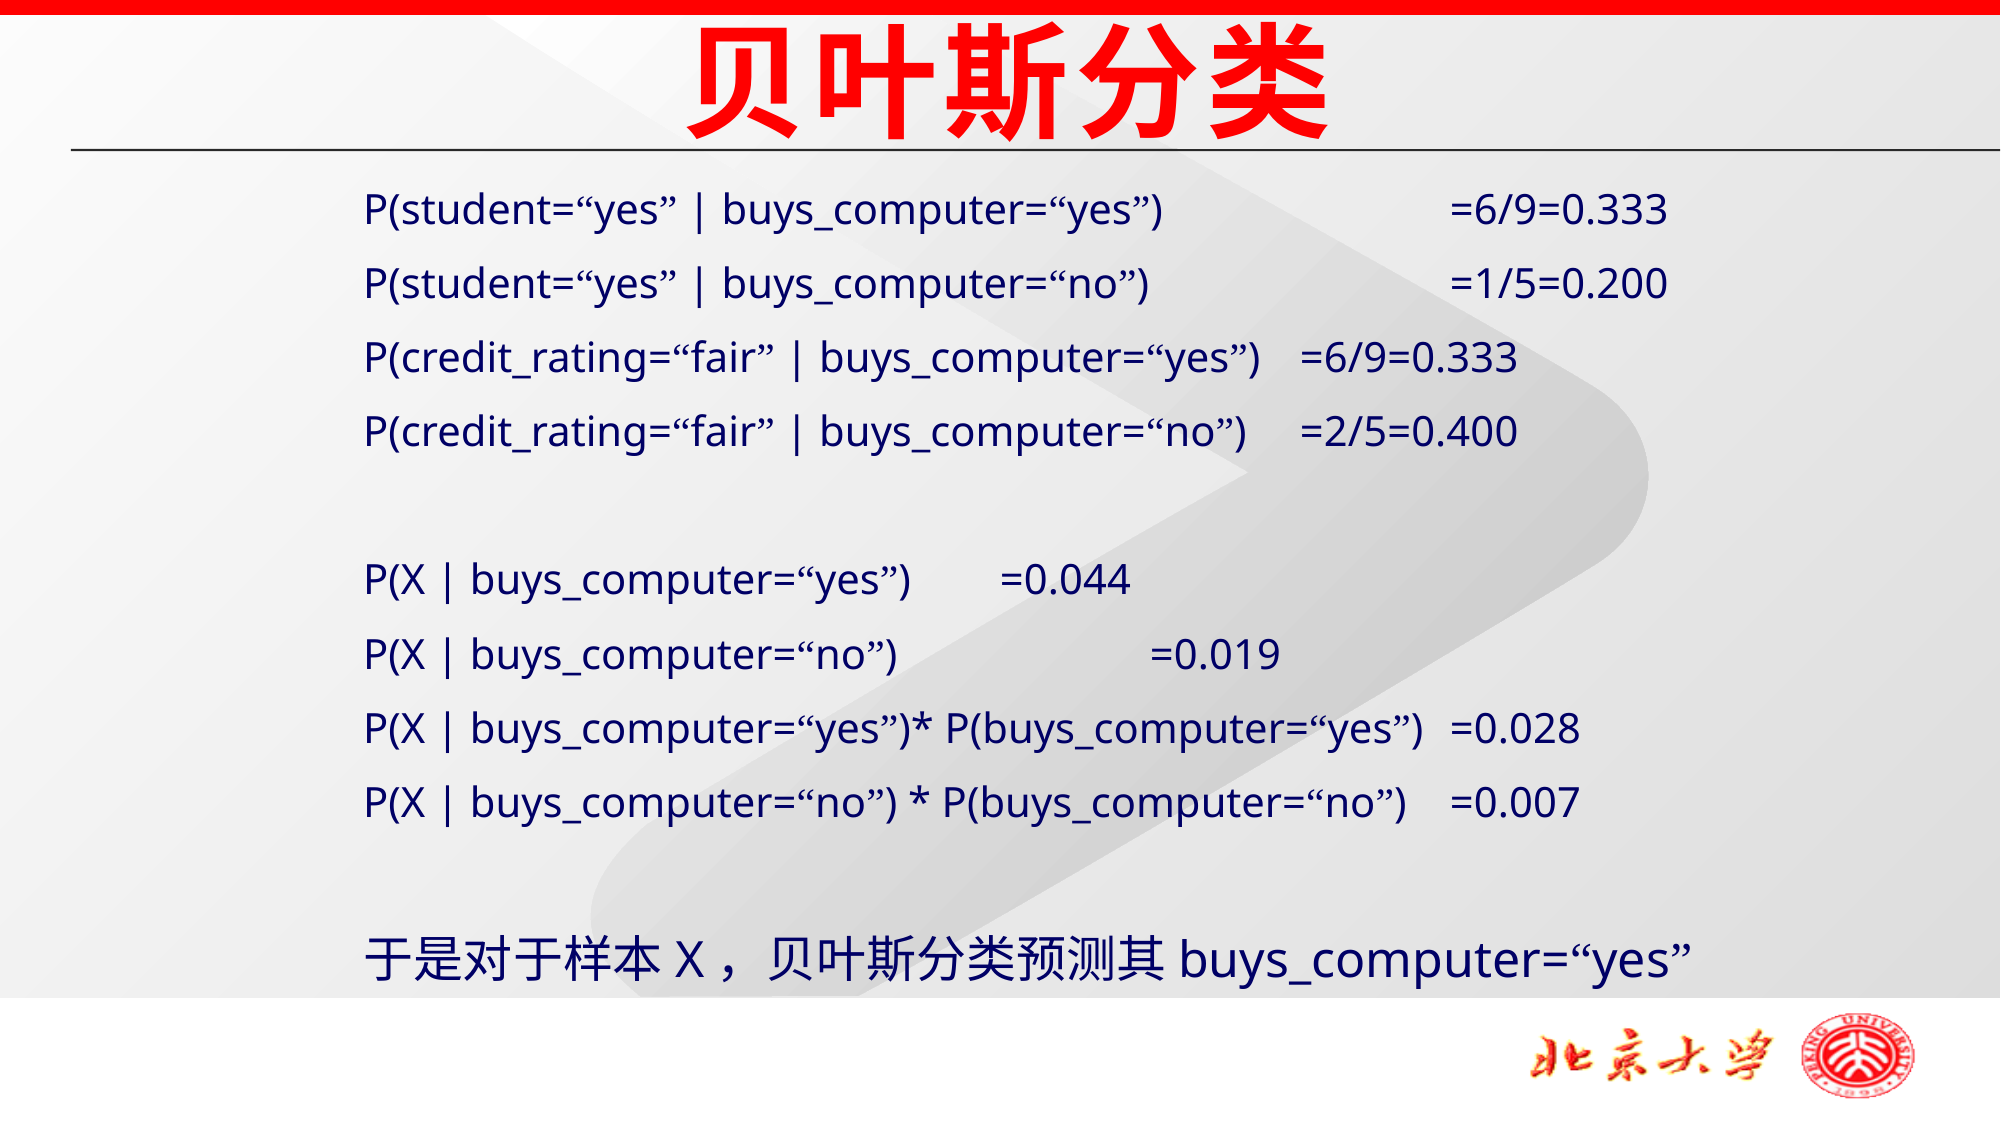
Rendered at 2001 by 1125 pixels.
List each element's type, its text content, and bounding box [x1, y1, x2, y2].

picture [1800, 1012, 1917, 1100]
text_box 贝叶斯分类 [525, 0, 1488, 161]
text_box P(student=“yes” | buys_computer=“yes”) =6/9=0.333 P(student=“yes” | buys_computer=“no”) =1/5=0.200 P(credit_rating=“fair” | buys_computer=“yes”) =6/9=0.333 P(credit_rating=“fair” | buys_computer=“no”) =2/5=0.400 P(X | buys_computer=“yes”) =0.044 P(X | buys_computer=“no”) =0.019 P(X | buys_computer=“yes”)* P(buys_computer=“yes”) =0.028 P(X | buys_computer=“no”) * P(buys_computer=“no”) =0.007 于是对于样本X，贝叶斯分类预测其buys_computer=“yes” [287, 174, 1719, 1050]
